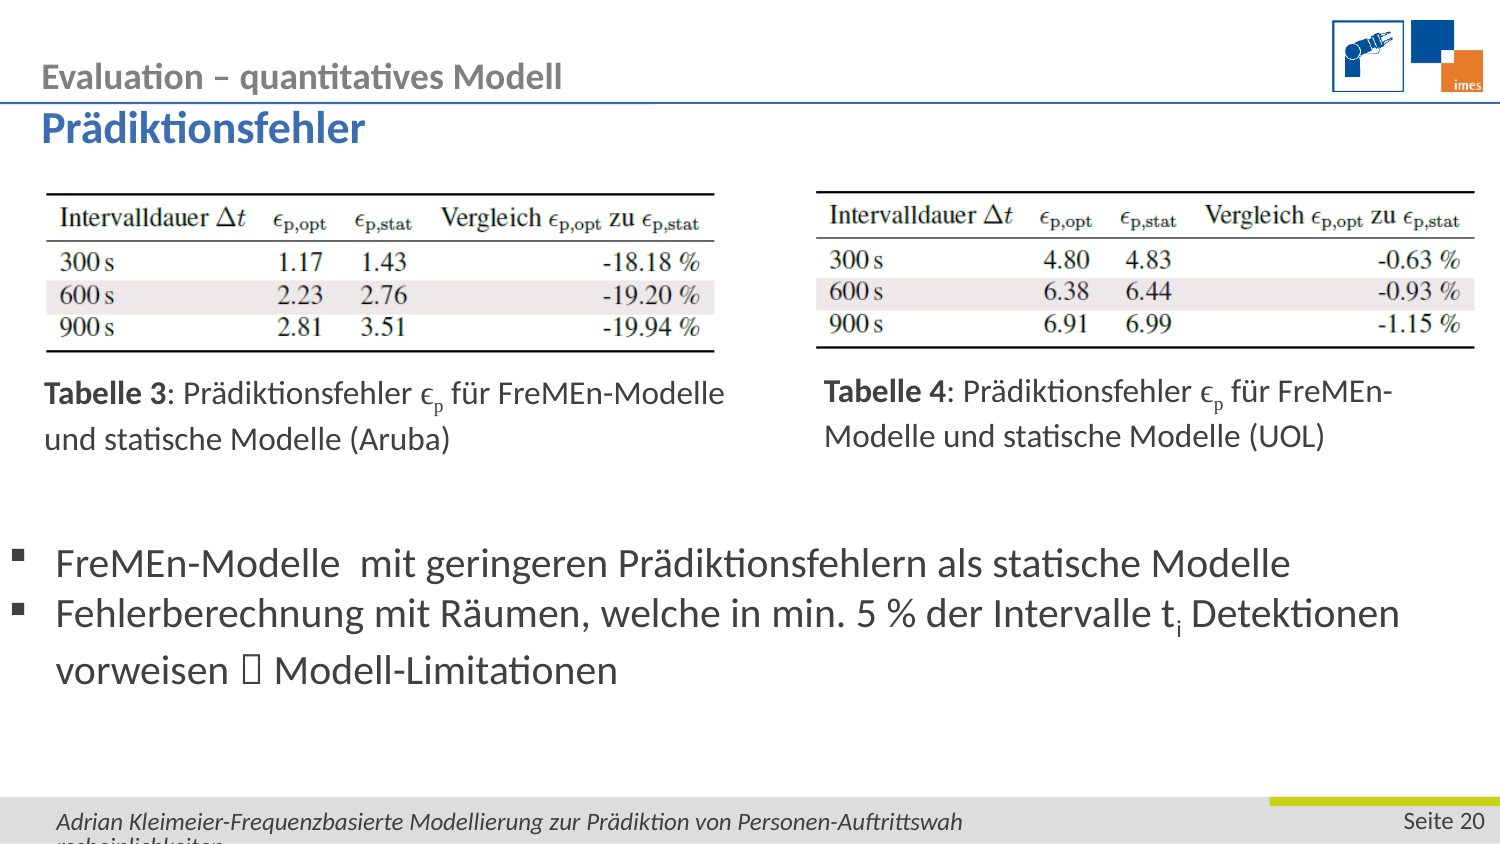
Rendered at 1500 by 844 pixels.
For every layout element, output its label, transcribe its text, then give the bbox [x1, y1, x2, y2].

list Tabelle 4: Prädiktionsfehler ϵp für FreMEn-Modelle und statische Modelle (UOL) [809, 361, 1494, 844]
text_box FreMEn-Modelle mit geringeren Prädiktionsfehlern als statische Modelle Fehlerberechnung mit Räumen, welche in min. 5 % der Intervalle ti Detektionen vorweisen  Modell-Limitationen [0, 528, 809, 700]
picture [807, 183, 1485, 358]
picture [1332, 20, 1404, 92]
picture [1411, 20, 1483, 92]
list Evaluation – quantitatives Modell [41, 43, 1223, 103]
picture [36, 185, 725, 362]
title Prädiktionsfehler [41, 103, 1223, 162]
text_box Tabelle 3: Prädiktionsfehler ϵp für FreMEn-Modelle und statische Modelle (Aruba) [29, 363, 764, 464]
footer Adrian Kleimeier-Frequenzbasierte Modellierung zur Prädiktion von Personen-Auftrittswahrscheinlichkeiten [41, 796, 809, 844]
